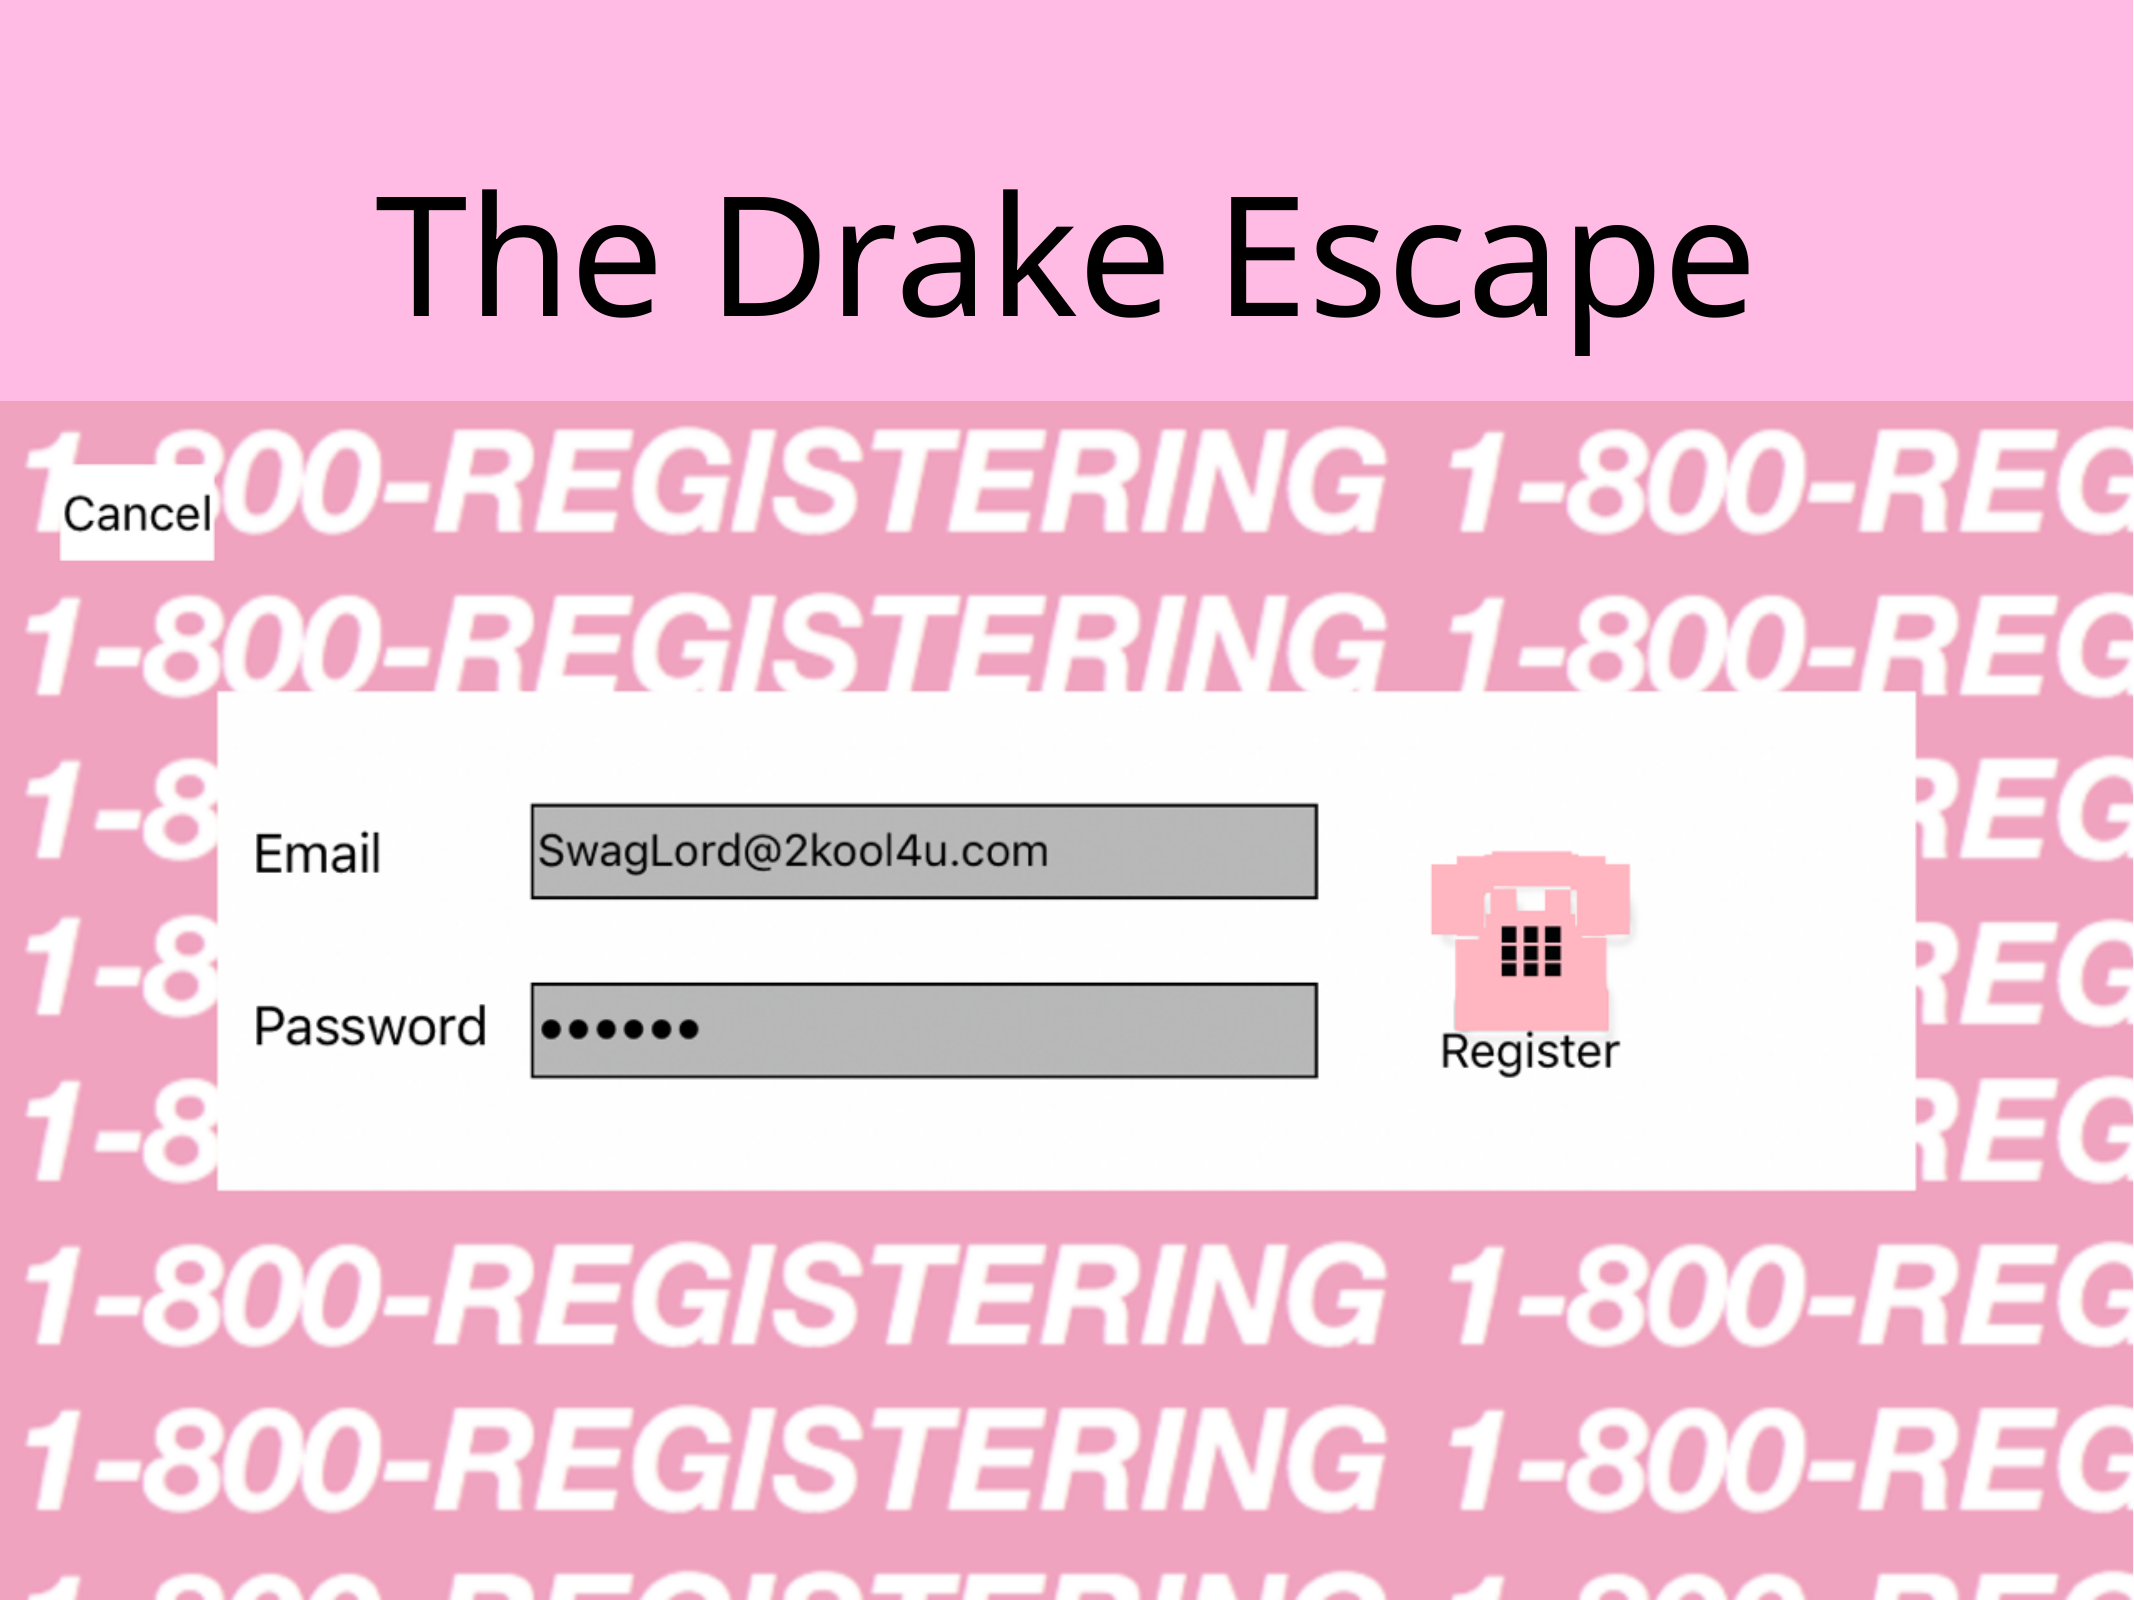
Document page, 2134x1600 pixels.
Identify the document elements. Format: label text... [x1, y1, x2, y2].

picture [0, 401, 2134, 1600]
title The Drake Escape [155, 72, 1978, 394]
